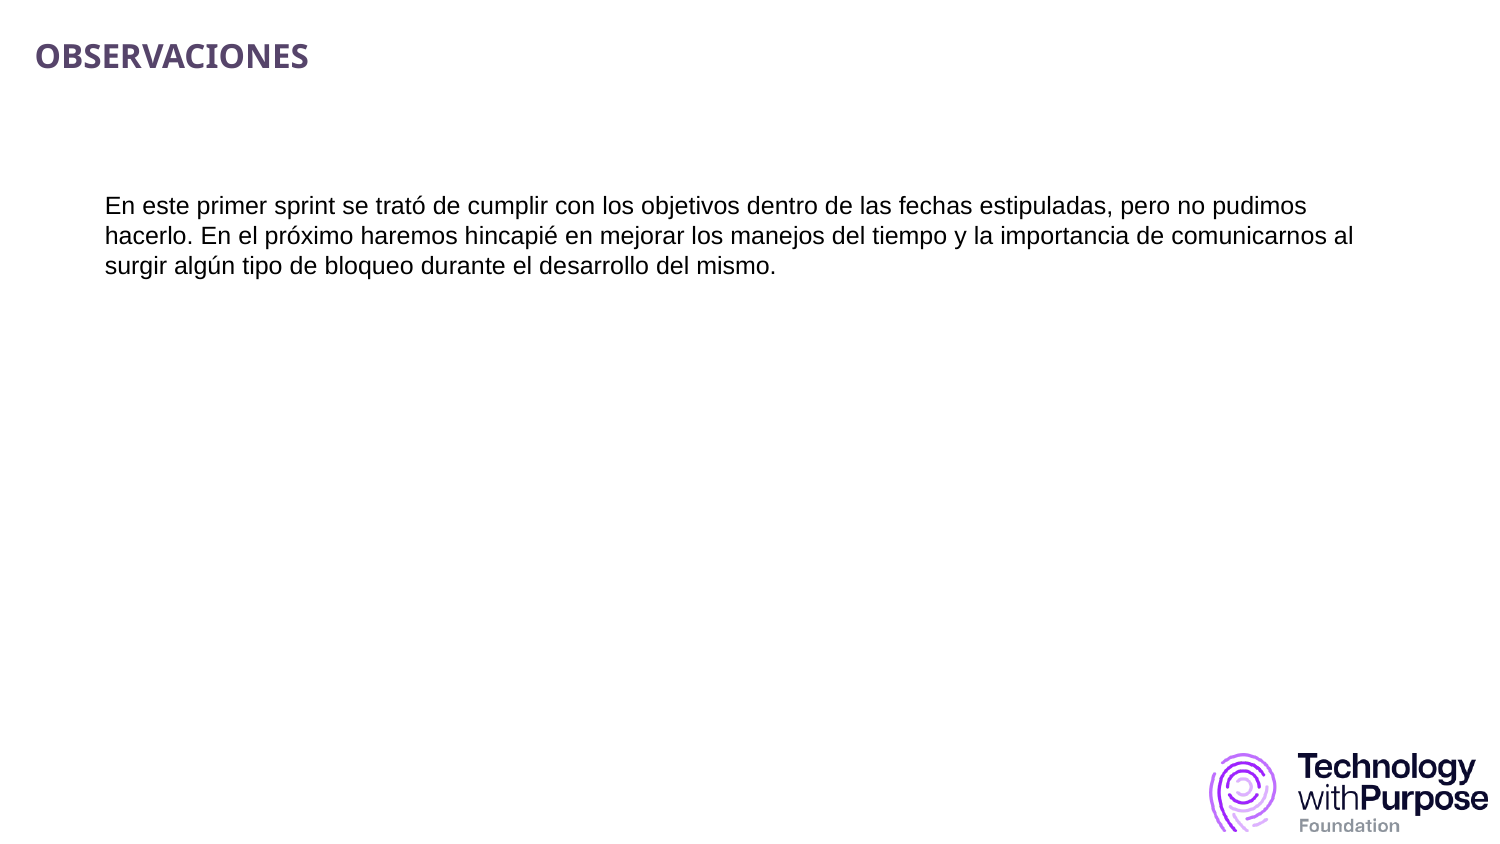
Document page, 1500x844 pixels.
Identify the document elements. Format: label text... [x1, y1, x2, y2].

picture [1209, 753, 1488, 832]
subtitle OBSERVACIONES [19, 14, 630, 78]
text_box En este primer sprint se trató de cumplir con los objetivos dentro de las fechas estipuladas, pero no pudimos hacerlo. En el próximo haremos hincapié en mejorar los manejos del tiempo y la importancia de comunicarnos al surgir algún tipo de bloqueo durante el desarrollo del mismo. [89, 181, 1411, 287]
